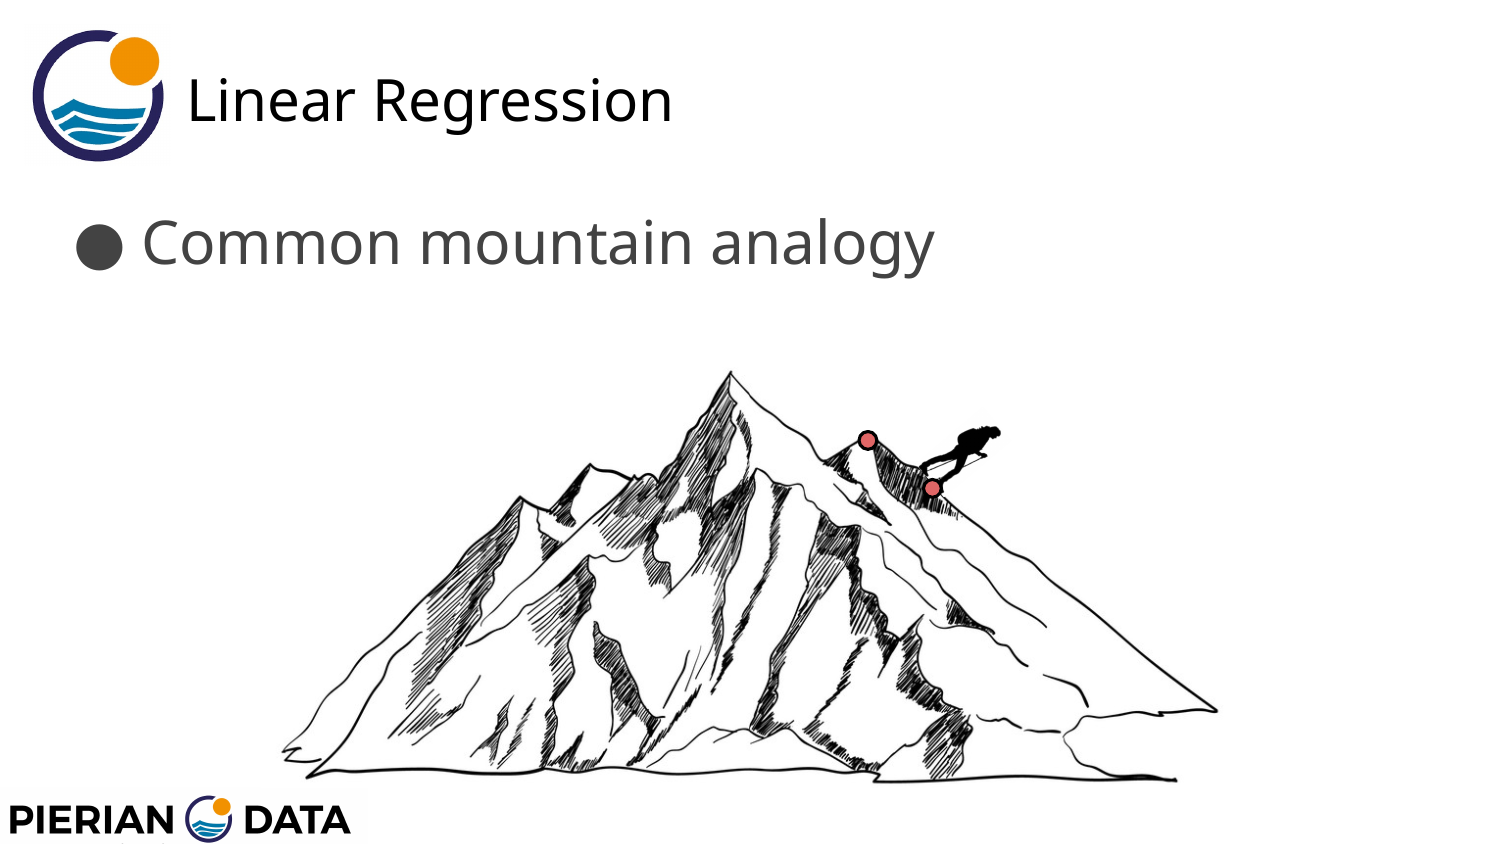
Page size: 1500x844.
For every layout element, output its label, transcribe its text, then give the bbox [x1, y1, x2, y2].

title Linear Regression [176, 48, 1449, 143]
picture [0, 325, 1239, 844]
list Common mountain analogy [51, 189, 1476, 750]
picture [24, 24, 172, 167]
